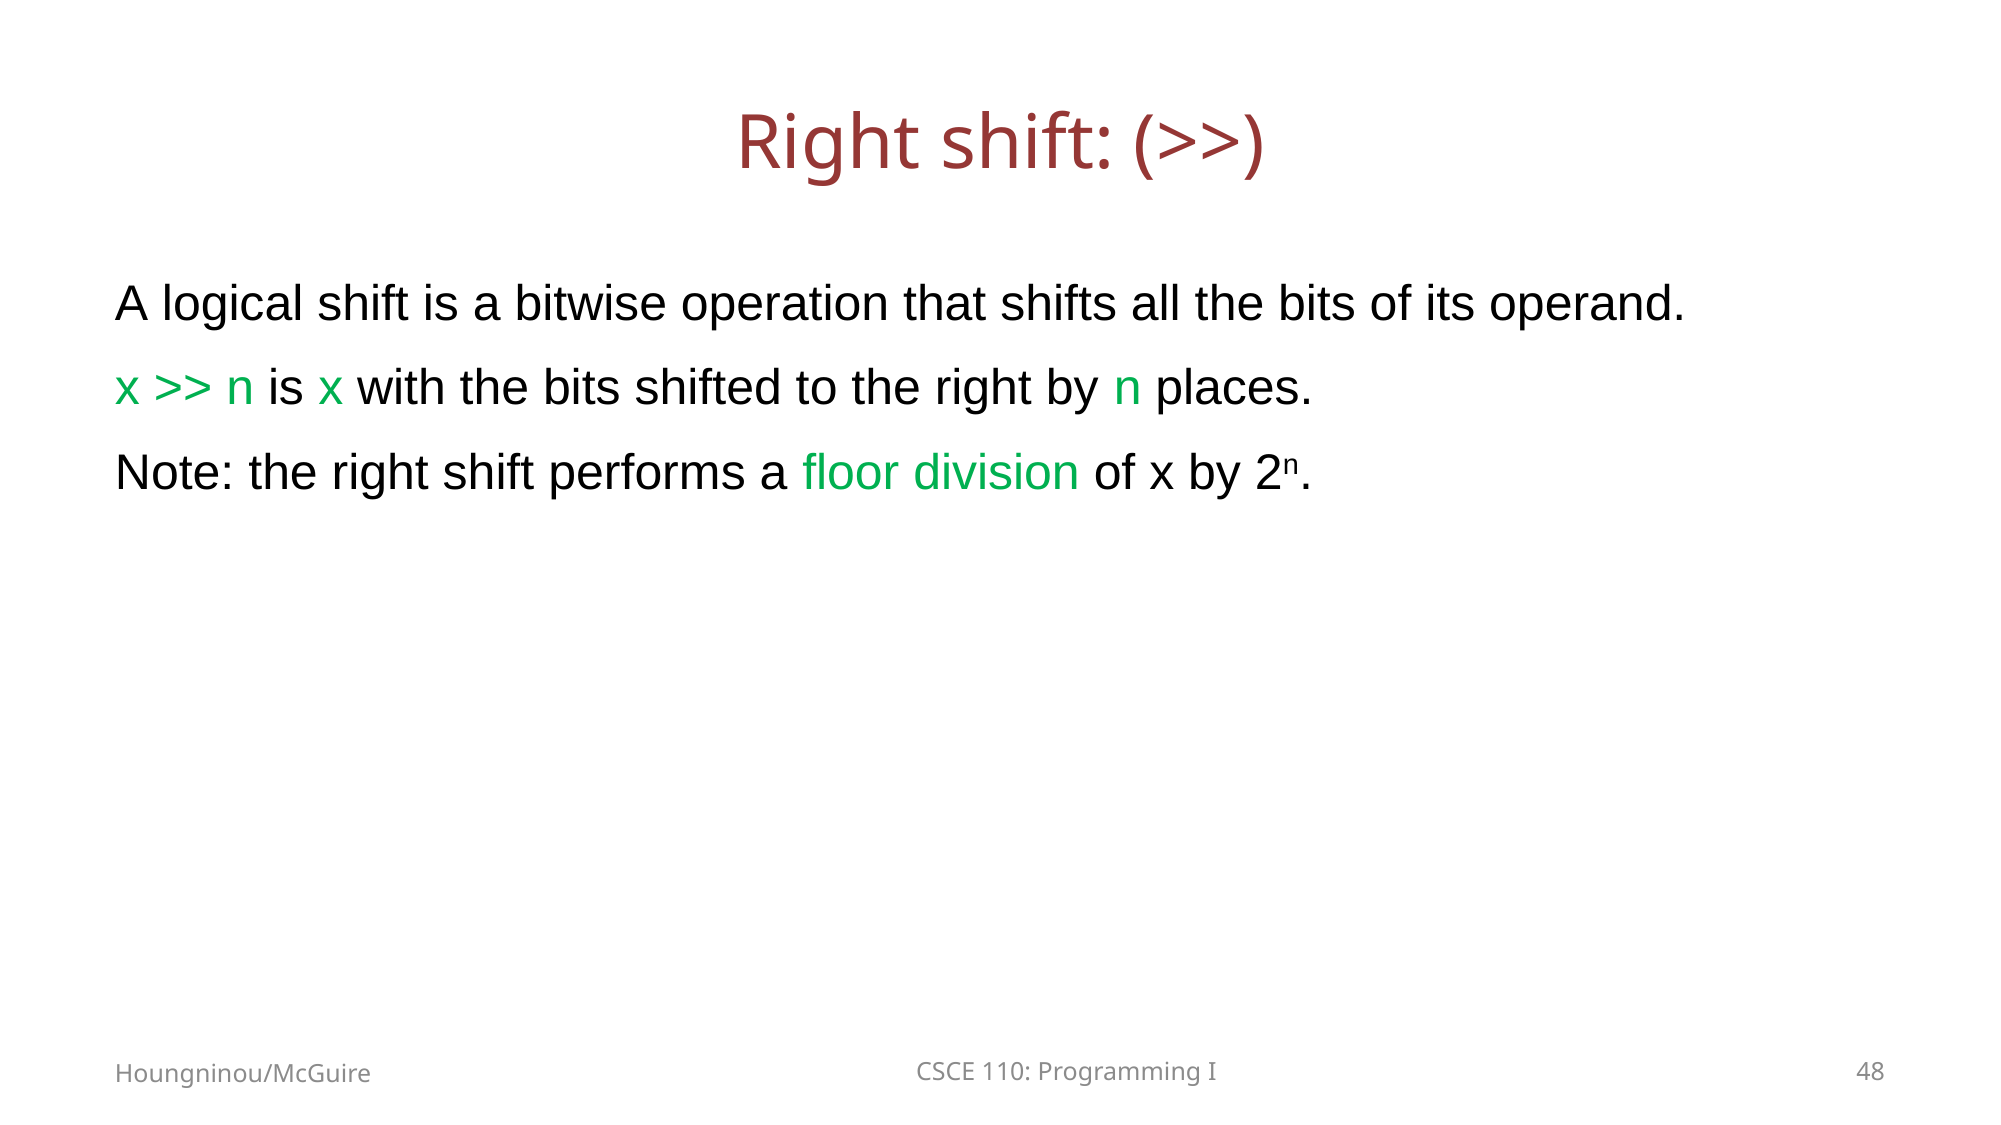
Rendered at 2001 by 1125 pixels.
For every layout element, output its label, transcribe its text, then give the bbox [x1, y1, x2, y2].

list A logical shift is a bitwise operation that shifts all the bits of its operand. x >> n is x with the bits shifted to the right by n places. Note: the right shift performs a floor division of x by 2n. [99, 262, 1900, 1005]
slide_number Houngninou/McGuire [99, 1042, 567, 1103]
slide_number 48 [1450, 1042, 1900, 1103]
title Right shift: (>>) [99, 45, 1900, 233]
footer CSCE 110: Programming I [683, 1042, 1450, 1103]
